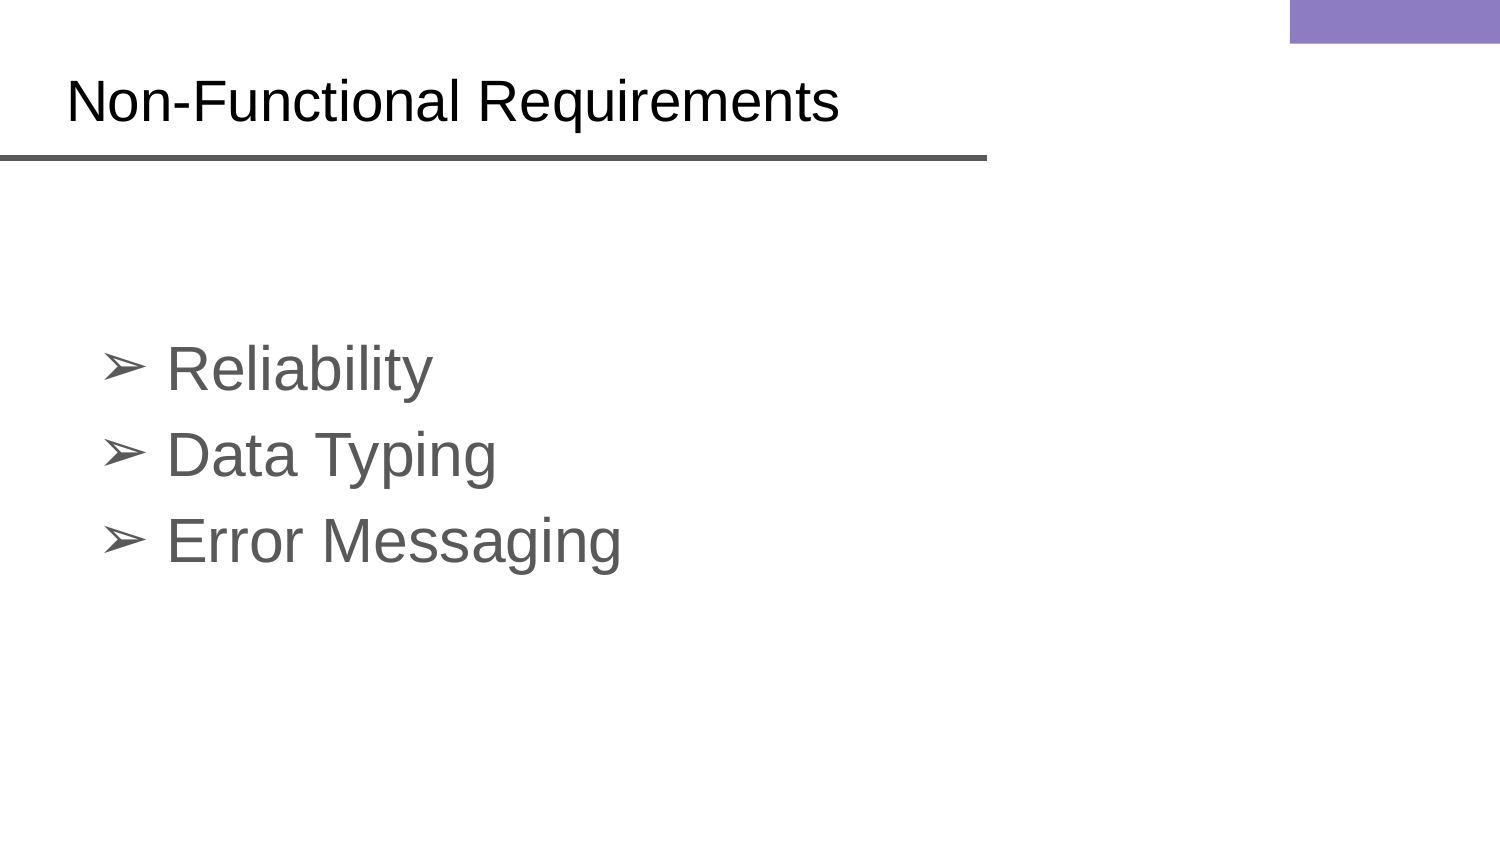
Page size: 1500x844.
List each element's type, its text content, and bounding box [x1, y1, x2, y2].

text_box [1289, 0, 1500, 44]
list Reliability Data Typing Error Messaging [76, 301, 821, 627]
title Non-Functional Requirements [51, 48, 1449, 142]
